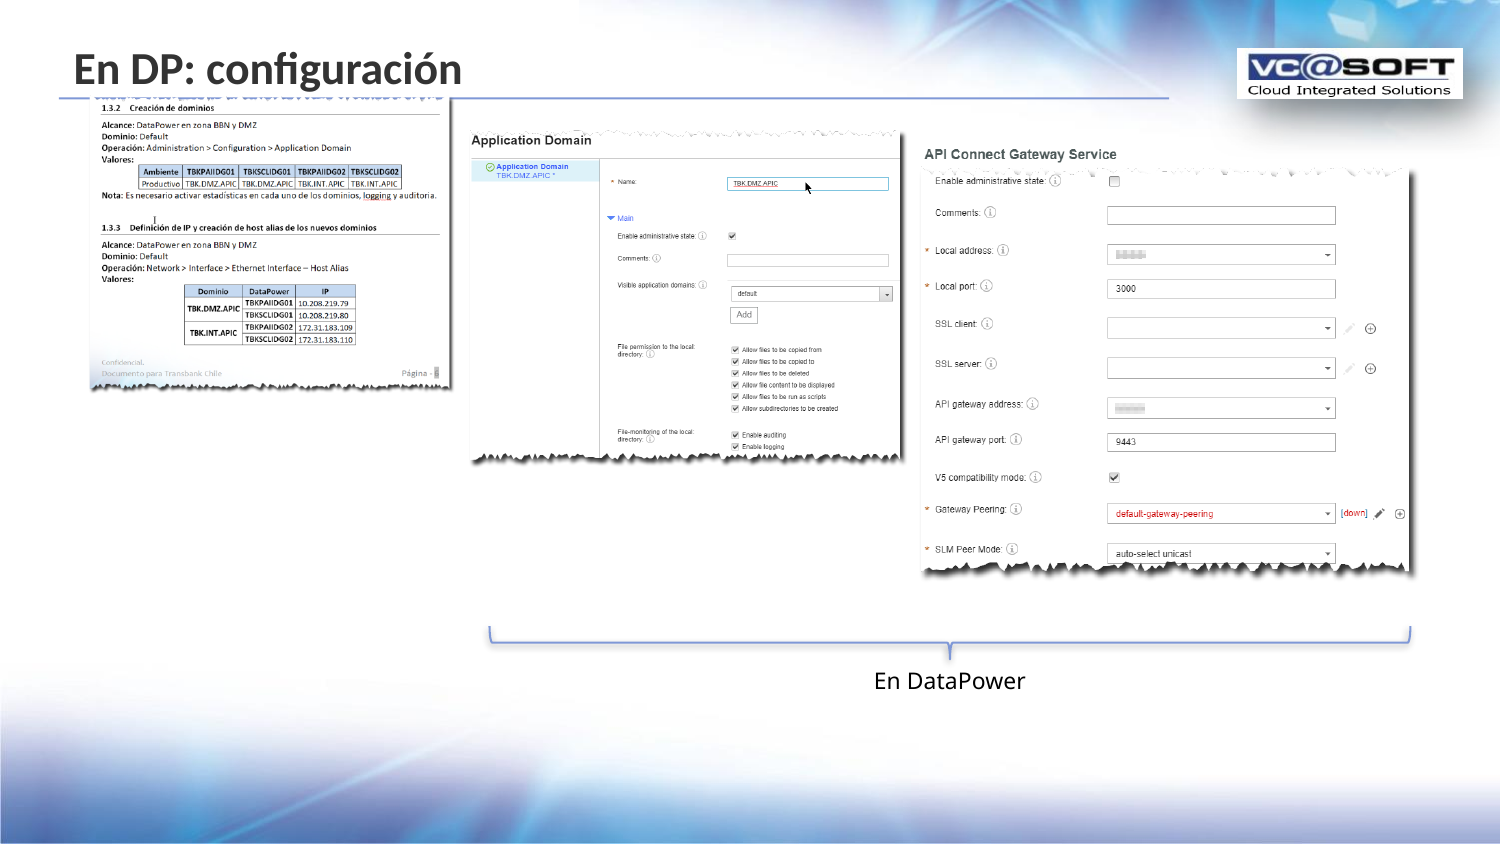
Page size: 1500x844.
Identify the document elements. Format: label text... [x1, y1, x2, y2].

text_box En DataPower [874, 659, 1025, 714]
picture [0, 663, 1500, 844]
picture [88, 95, 455, 396]
title En DP: configuración [58, 36, 1195, 96]
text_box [918, 144, 1420, 585]
text_box [488, 626, 1412, 659]
picture [468, 0, 1500, 470]
